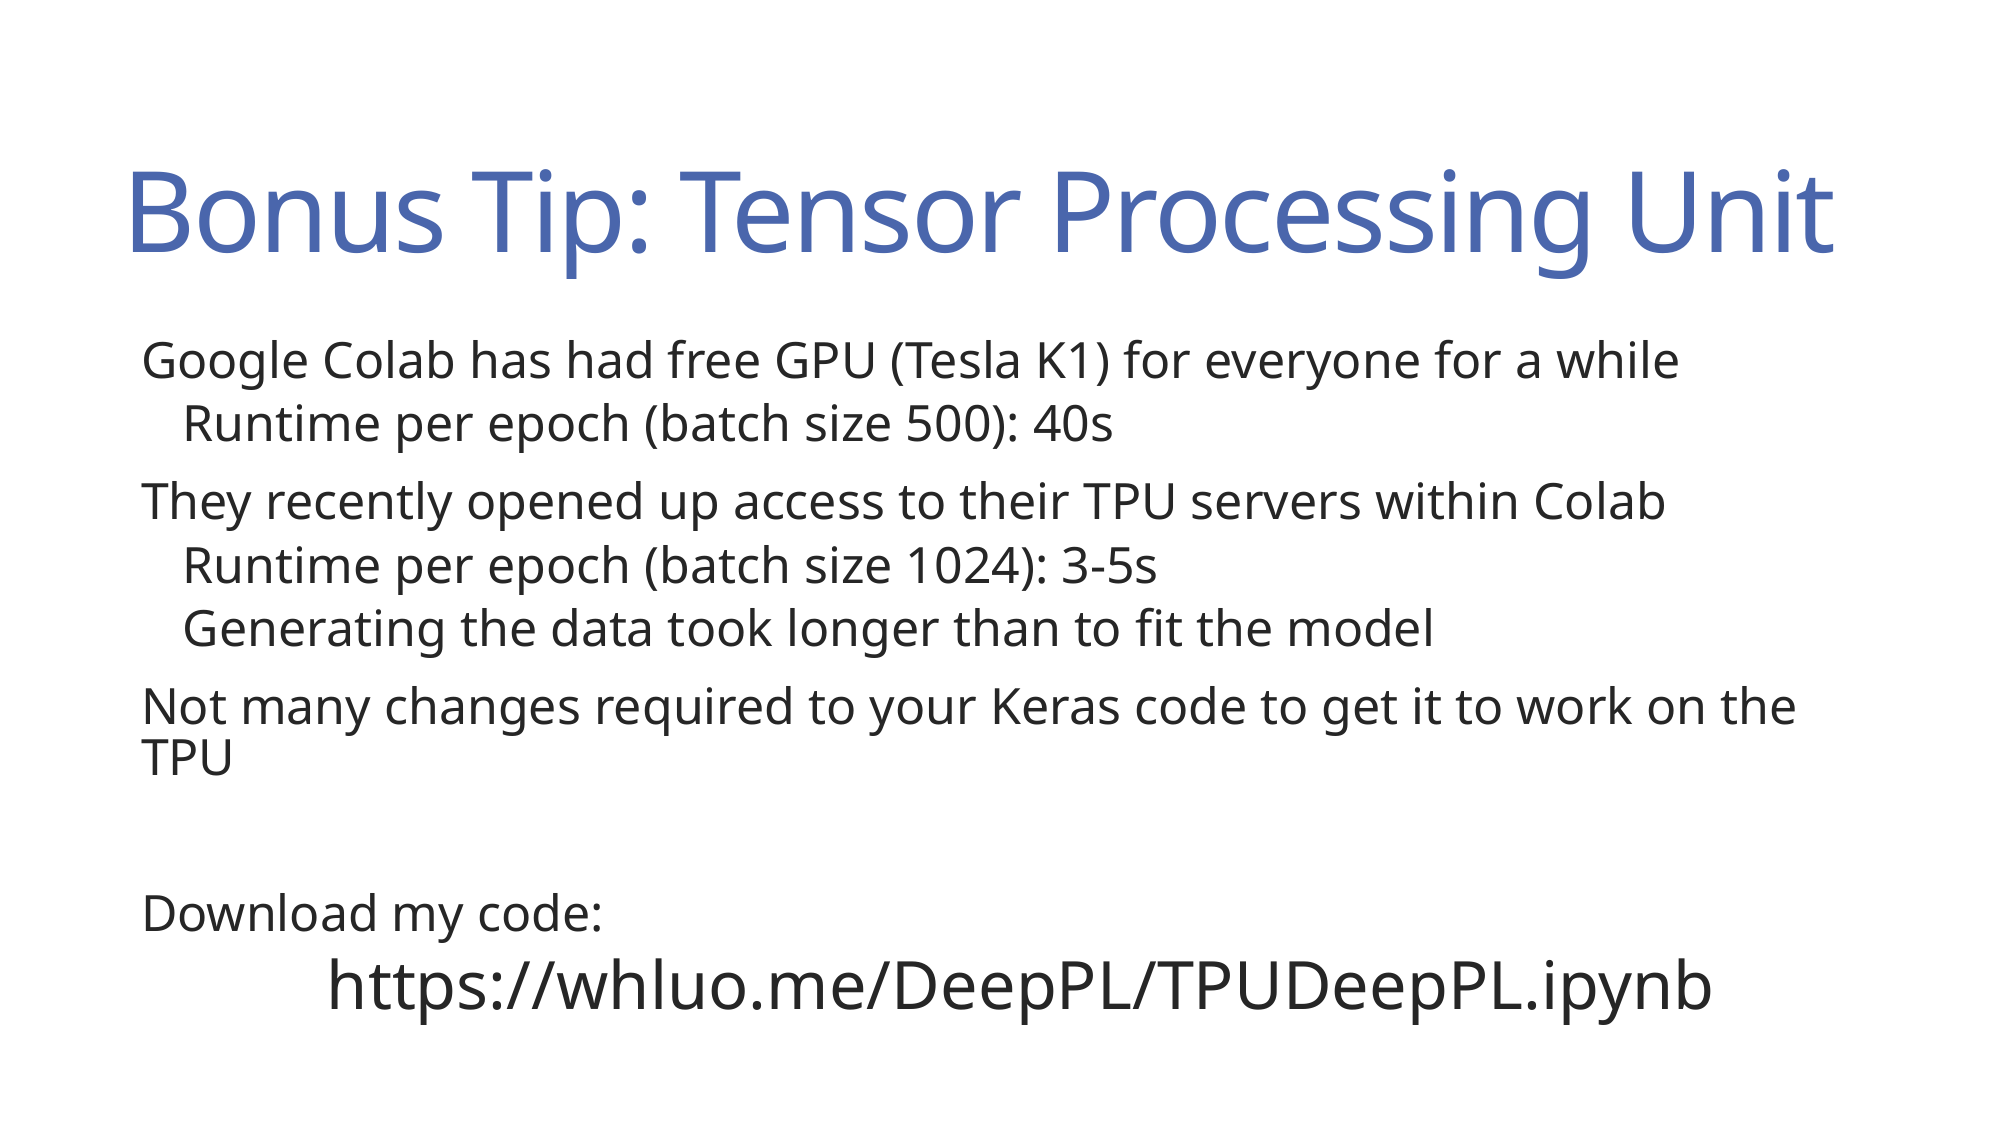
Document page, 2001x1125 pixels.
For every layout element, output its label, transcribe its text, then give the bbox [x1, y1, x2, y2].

list Google Colab has had free GPU (Tesla K1) for everyone for a while Runtime per epoch (batch size 500): 40s They recently opened up access to their TPU servers within Colab Runtime per epoch (batch size 1024): 3-5s Generating the data took longer than to fit the model Not many changes required to your Keras code to get it to work on the TPU Download my code: https://whluo.me/DeepPL/TPUDeepPL.ipynb [111, 329, 1876, 1061]
title Bonus Tip: Tensor Processing Unit [107, 81, 1875, 354]
